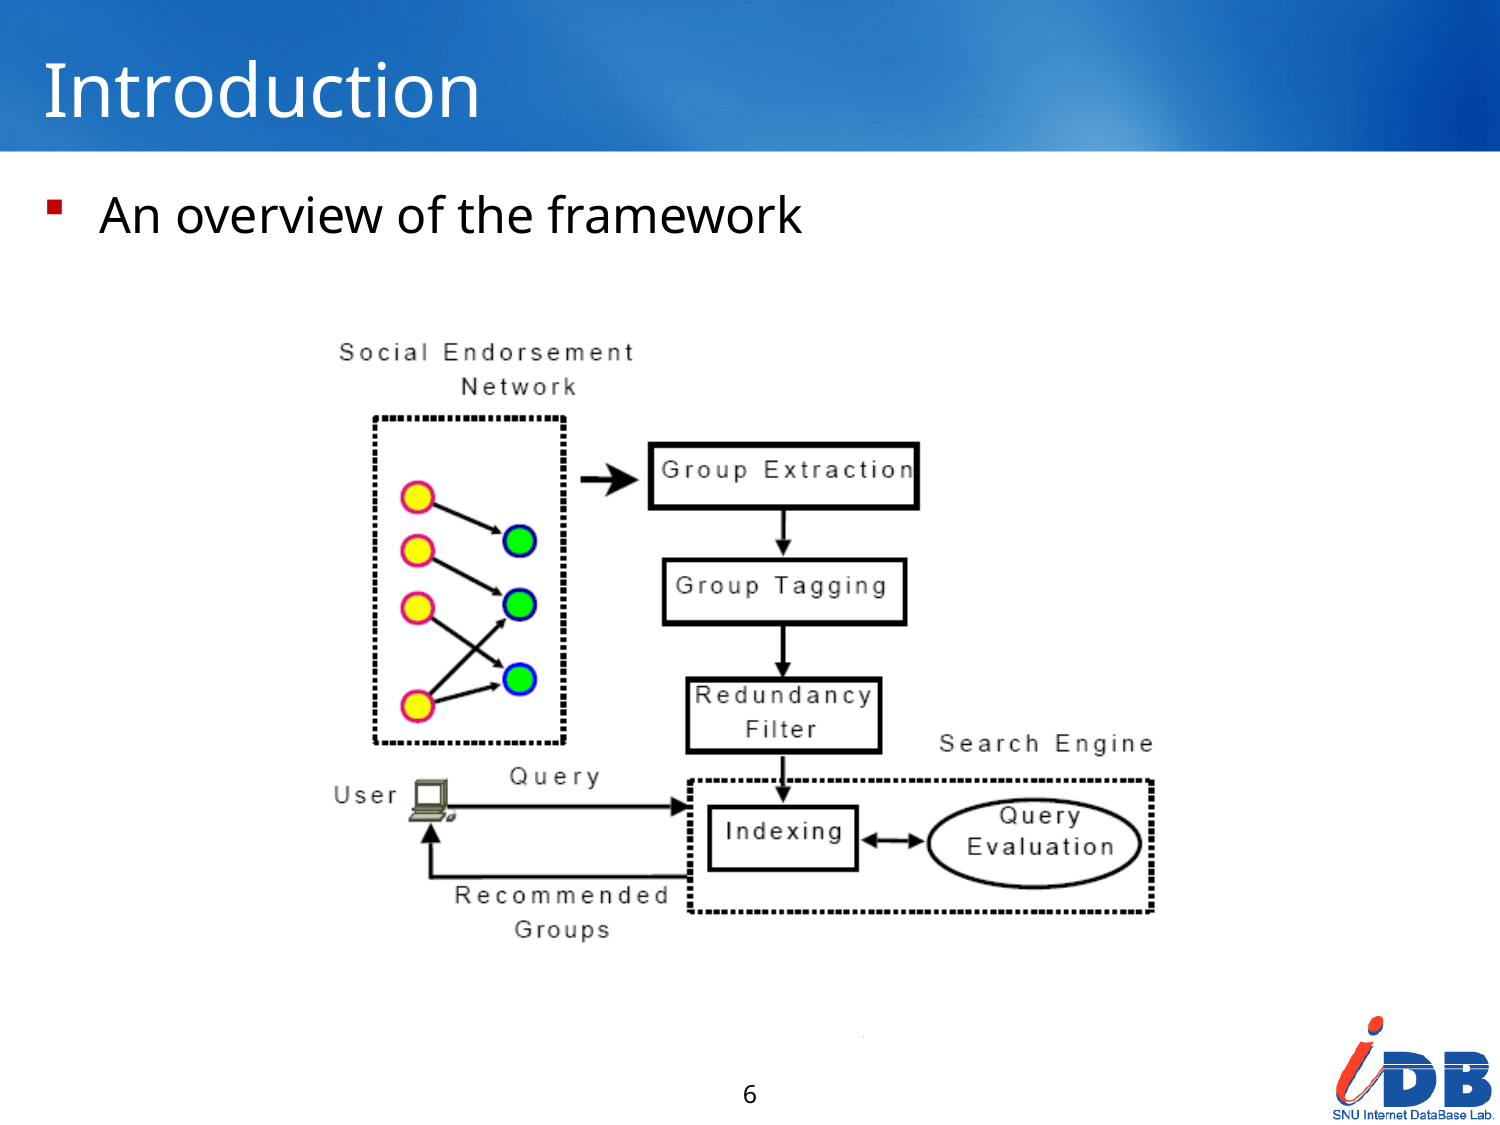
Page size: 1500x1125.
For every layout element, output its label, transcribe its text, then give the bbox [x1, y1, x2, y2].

title Introduction [28, 23, 1472, 153]
slide_number 6 [697, 1078, 803, 1114]
list An overview of the framework [28, 175, 1472, 1067]
picture [0, 0, 1500, 1125]
